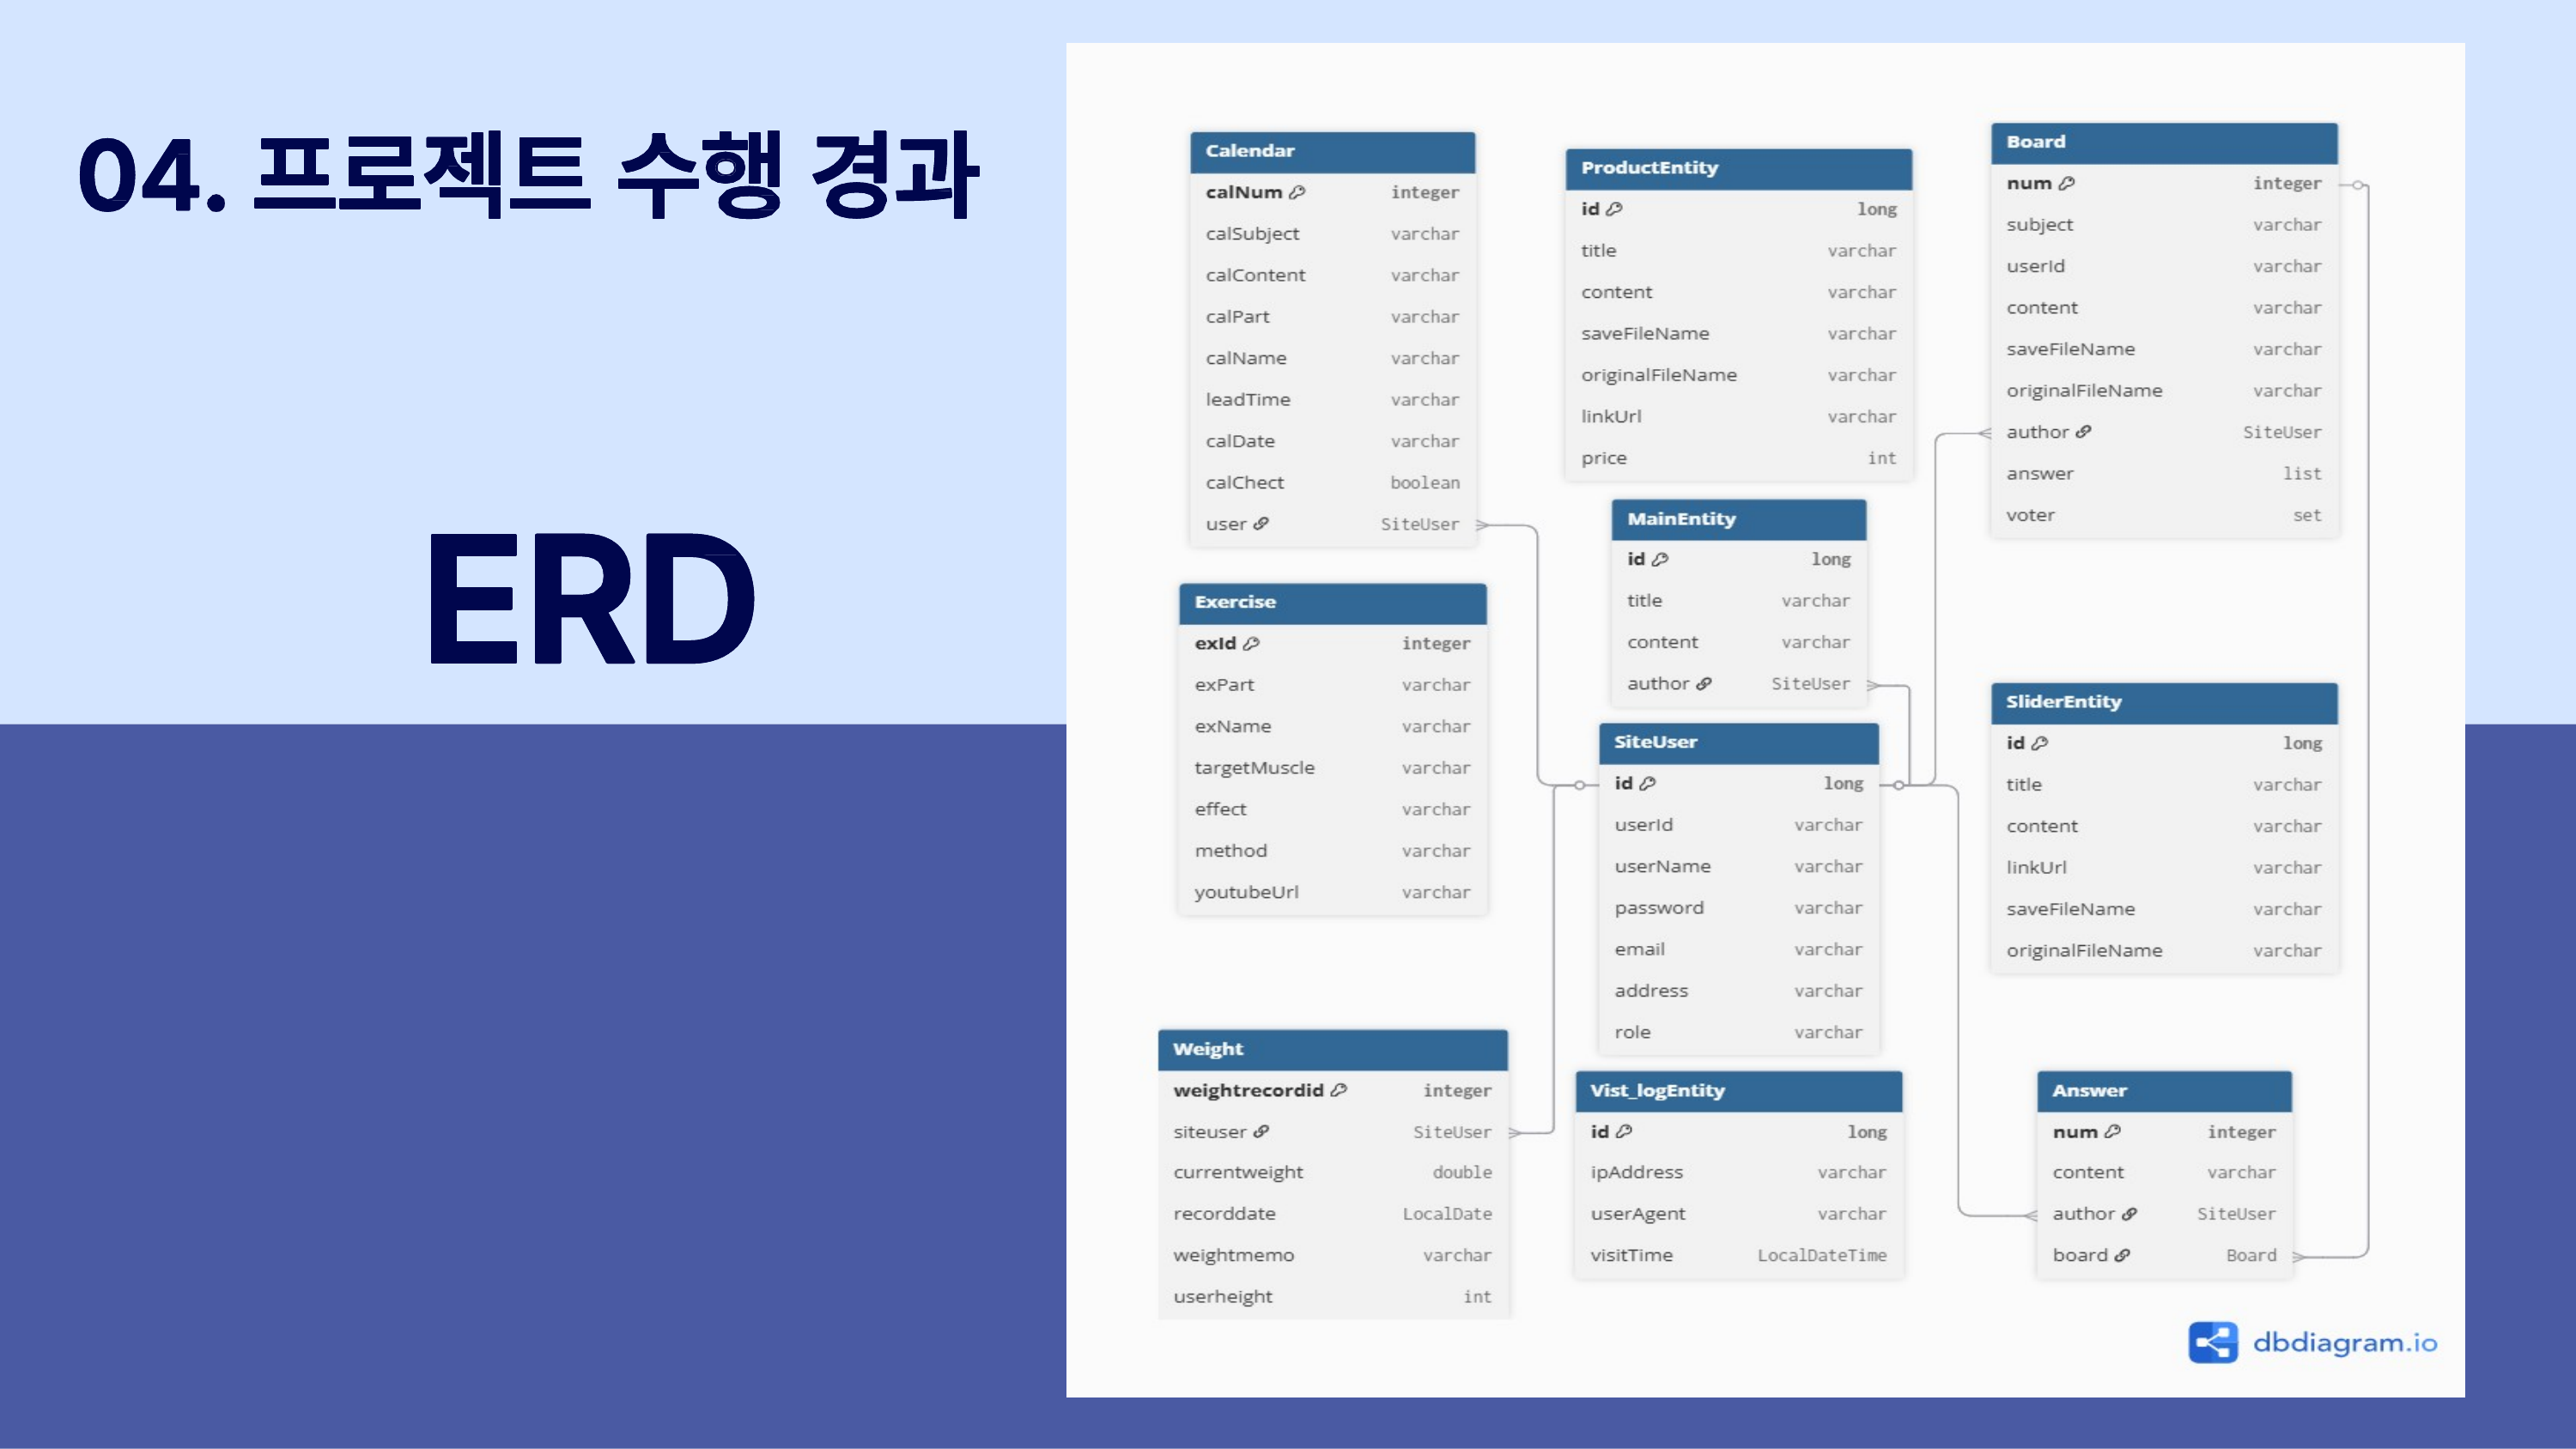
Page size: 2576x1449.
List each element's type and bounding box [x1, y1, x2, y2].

picture [1066, 43, 2466, 1397]
text_box [510, 198, 591, 208]
picture [207, 194, 225, 212]
text_box [617, 130, 781, 220]
text_box [520, 138, 582, 185]
text_box [254, 130, 501, 220]
text_box [646, 533, 755, 664]
text_box [430, 533, 518, 664]
text_box [896, 130, 980, 220]
text_box [812, 130, 888, 220]
text_box [534, 533, 635, 664]
text_box [79, 137, 136, 213]
text_box [142, 138, 200, 211]
